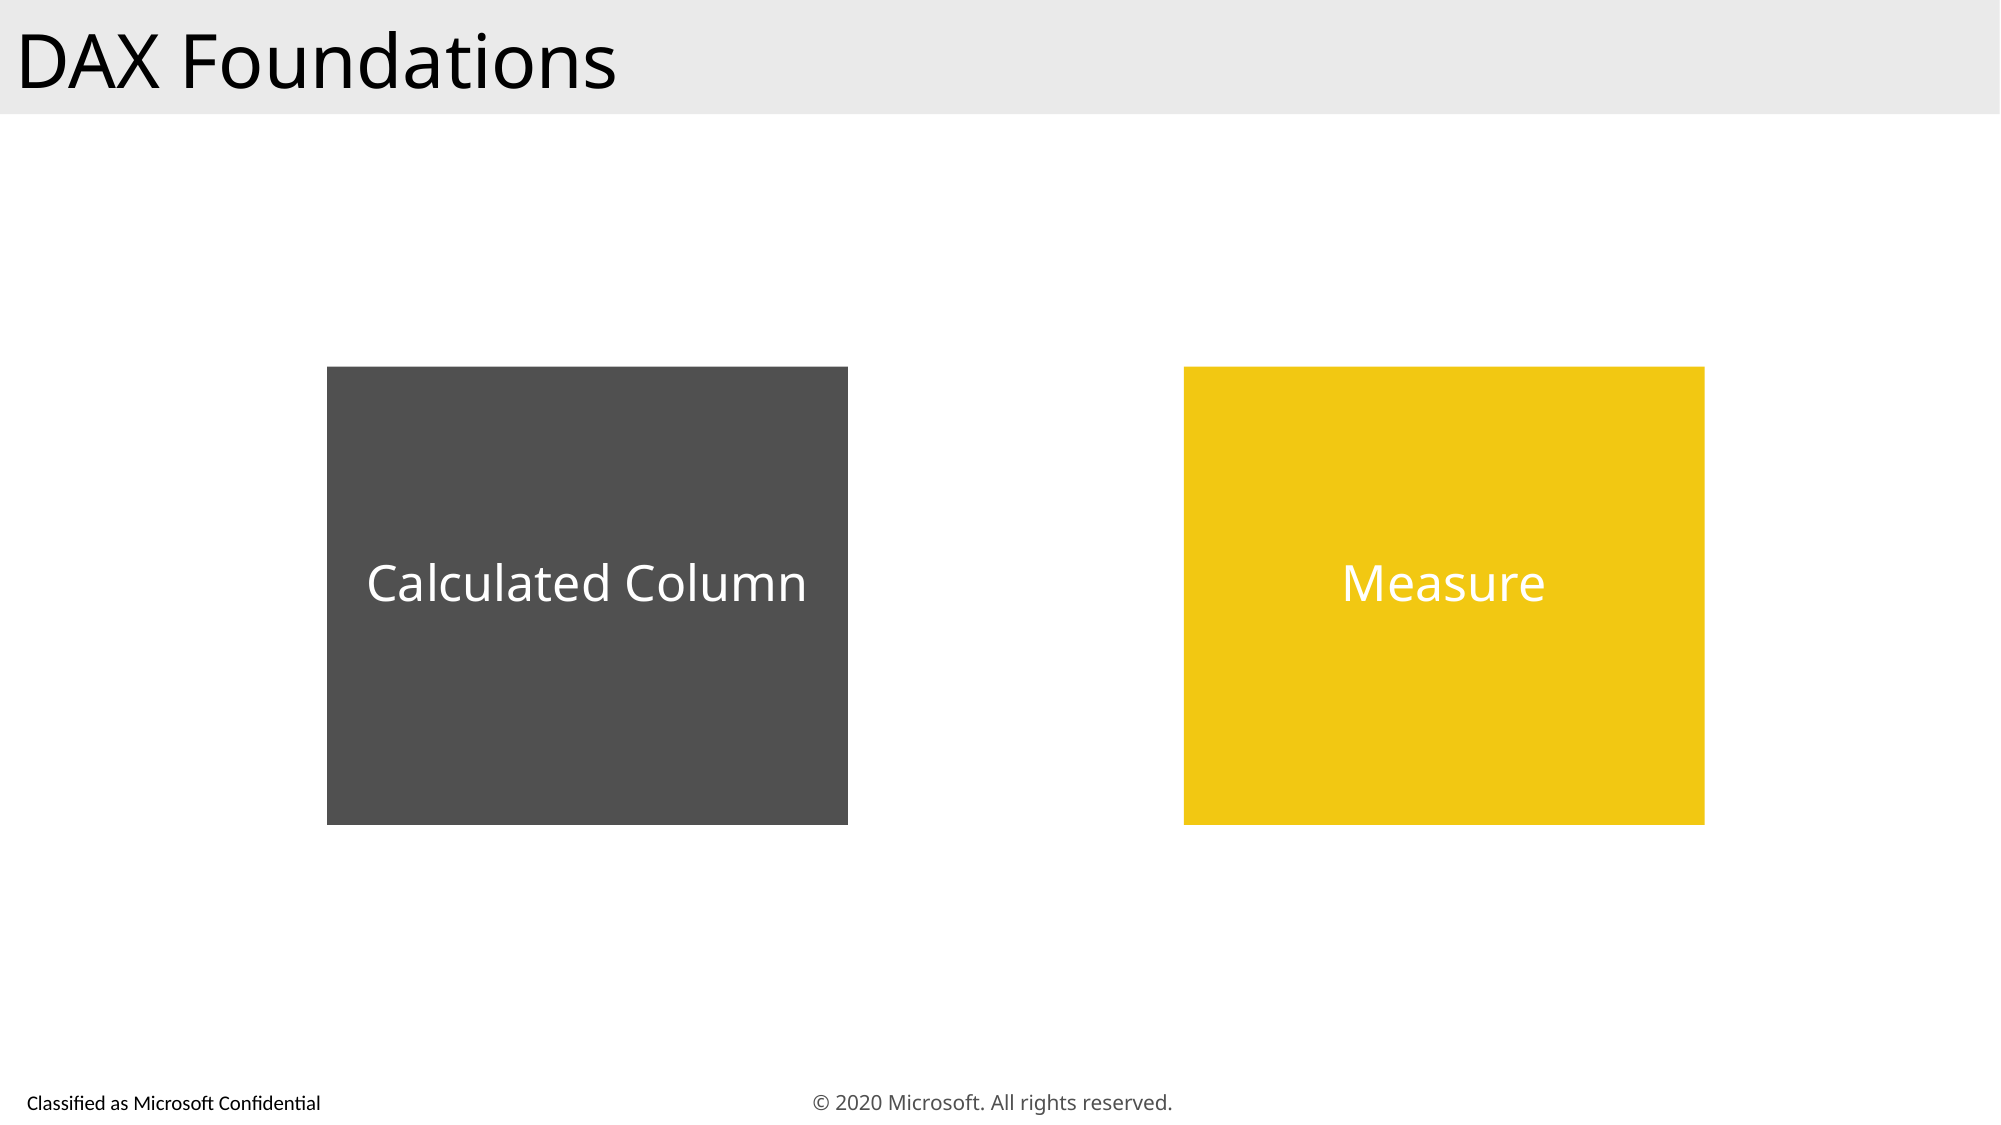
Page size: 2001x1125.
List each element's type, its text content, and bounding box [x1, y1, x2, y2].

text_box Measure [1183, 366, 1705, 826]
title DAX Foundations [0, 6, 1879, 209]
footer © 2020 Microsoft. All rights reserved. [663, 1084, 1338, 1122]
text_box [0, 0, 2000, 115]
text_box Calculated Column [326, 366, 849, 826]
